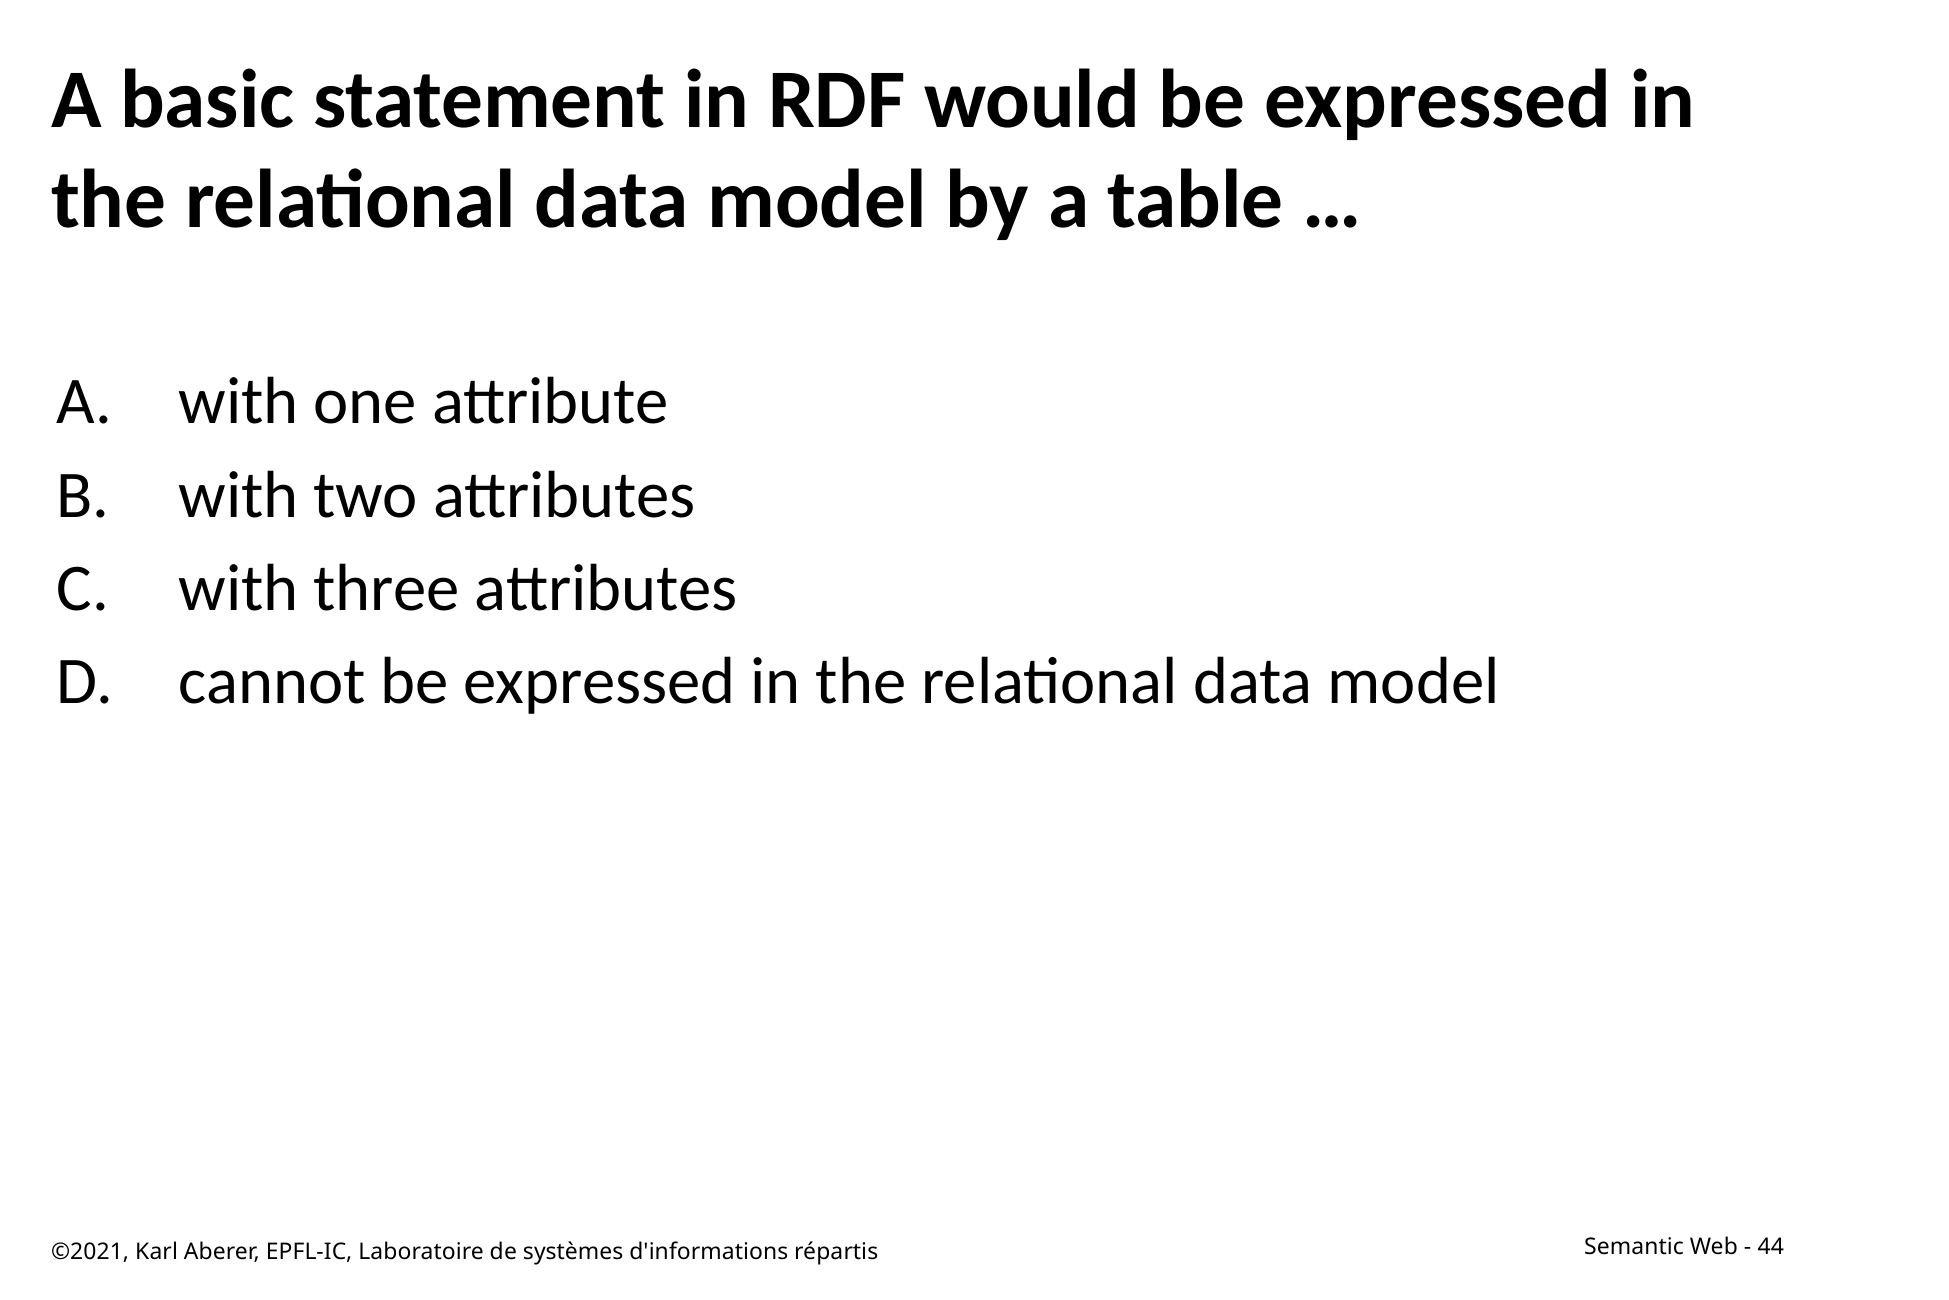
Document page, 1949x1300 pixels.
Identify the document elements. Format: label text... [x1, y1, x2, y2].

list with one attribute with two attributes with three attributes cannot be expressed in the relational data model [37, 253, 1809, 1208]
title A basic statement in RDF would be expressed in the relational data model by a table … [32, 57, 1803, 232]
footer ©2021, Karl Aberer, EPFL-IC, Laboratoire de systèmes d'informations répartis [32, 1227, 1284, 1271]
